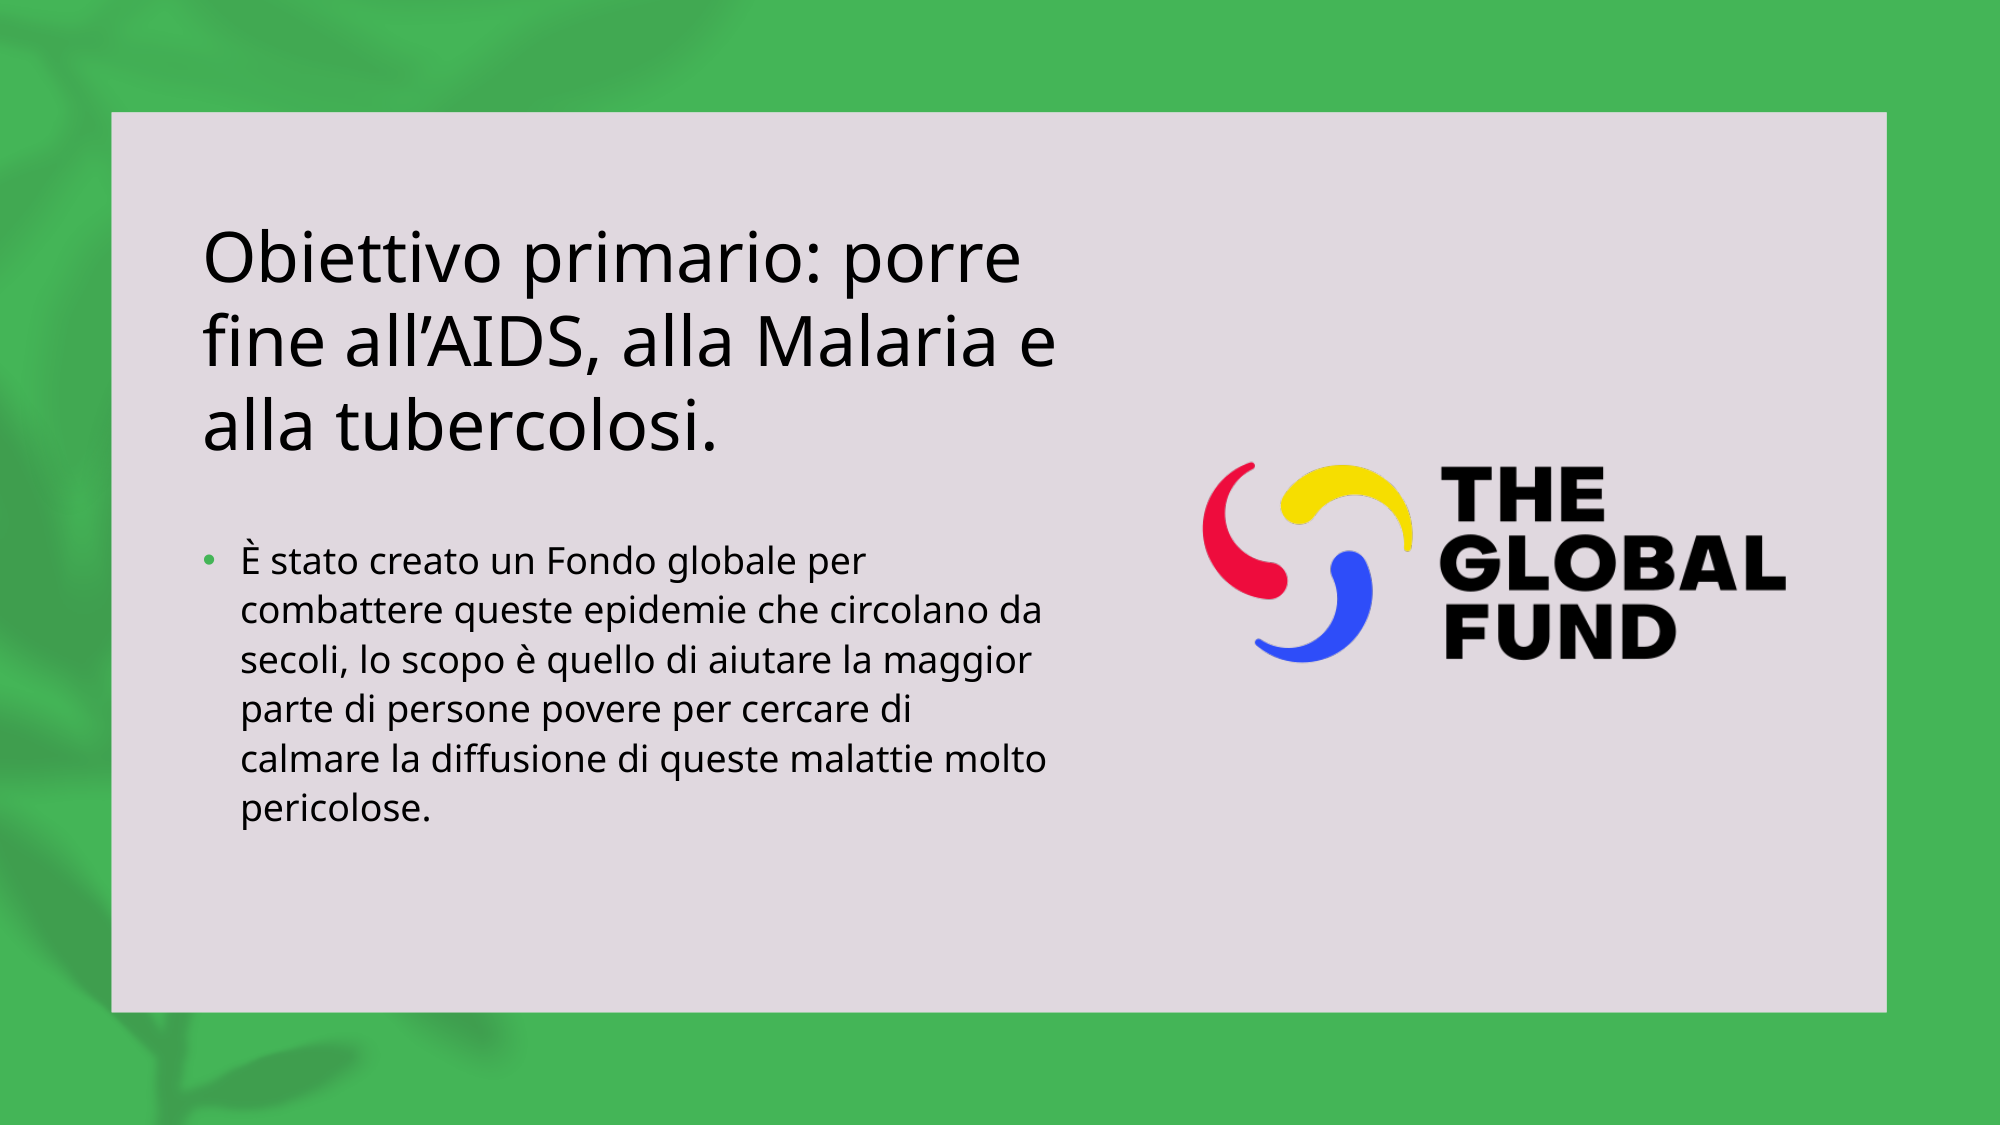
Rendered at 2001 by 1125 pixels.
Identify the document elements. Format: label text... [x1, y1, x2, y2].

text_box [0, 0, 860, 1125]
title Obiettivo primario: porre fine all’AIDS, alla Malaria e alla tubercolosi. [860, 174, 1075, 503]
picture [1149, 412, 1841, 713]
text_box [860, 111, 1888, 1013]
list È stato creato un Fondo globale per combattere queste epidemie che circolano da secoli, lo scopo è quello di aiutare la maggior parte di persone povere per cercare di calmare la diffusione di queste malattie molto pericolose. [860, 525, 1075, 950]
text_box [860, 0, 2000, 1125]
